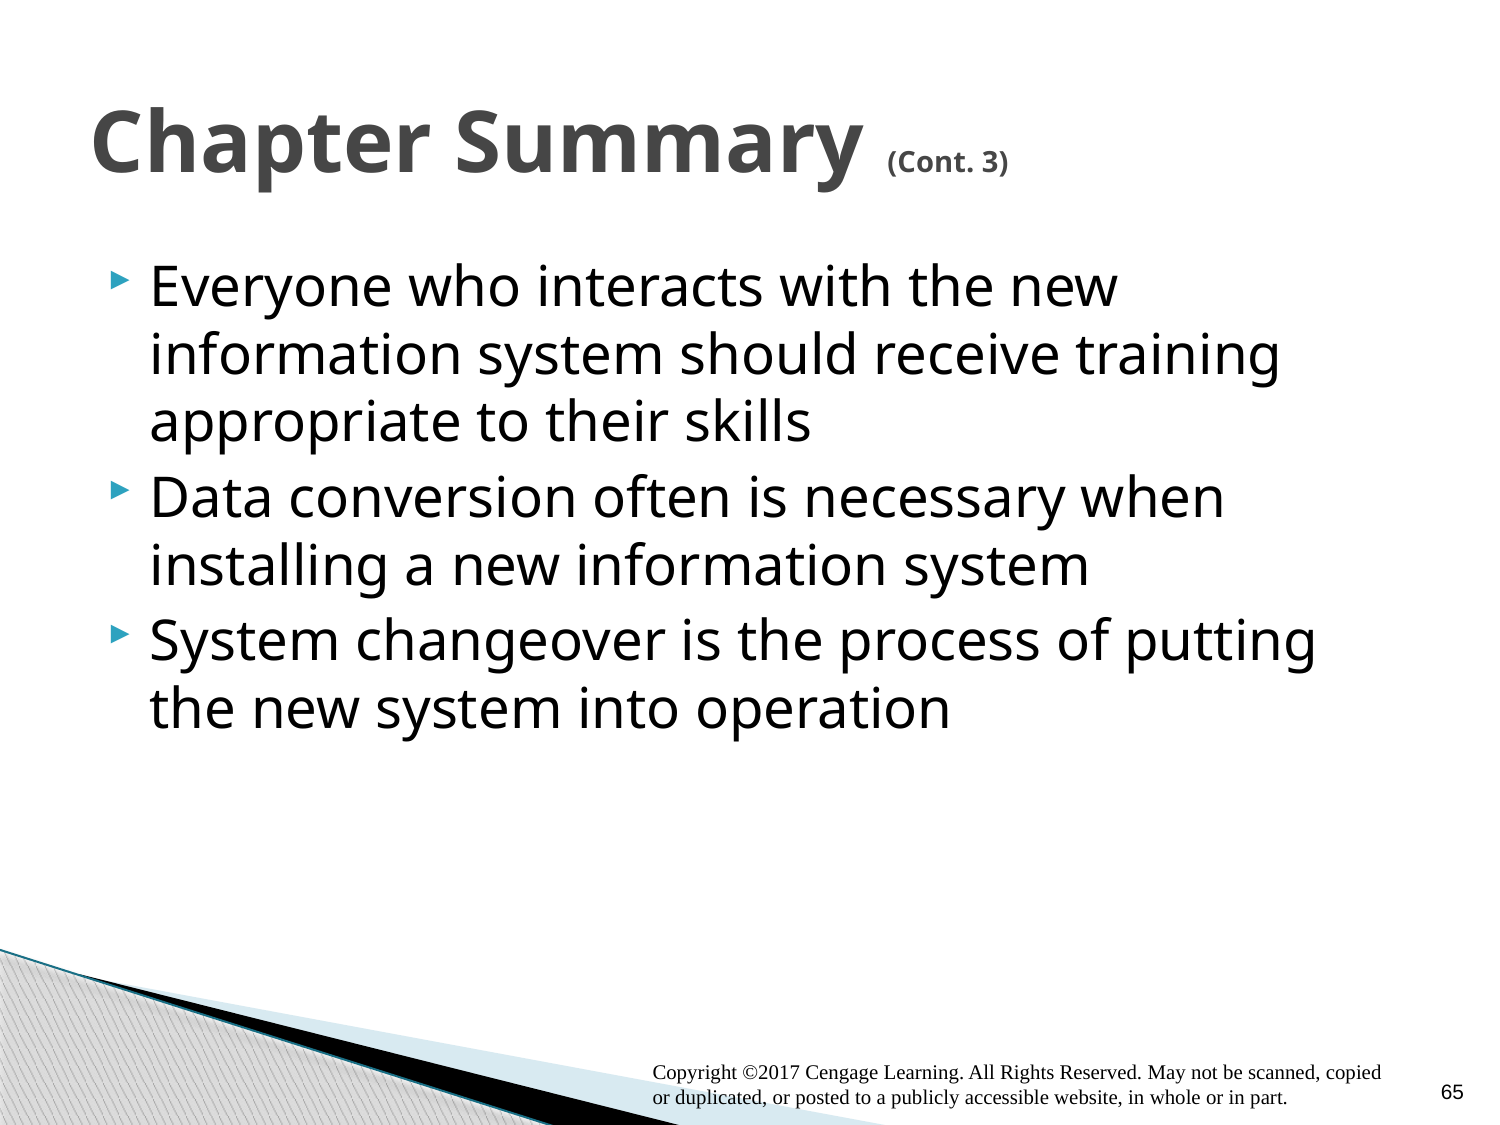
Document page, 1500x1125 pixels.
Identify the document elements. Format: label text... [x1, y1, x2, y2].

title Chapter Summary (Cont. 3) [75, 45, 1425, 233]
slide_number 65 [1418, 1051, 1479, 1112]
list Everyone who interacts with the new information system should receive training appropriate to their skills Data conversion often is necessary when installing a new information system System changeover is the process of putting the new system into operation [75, 243, 1425, 986]
